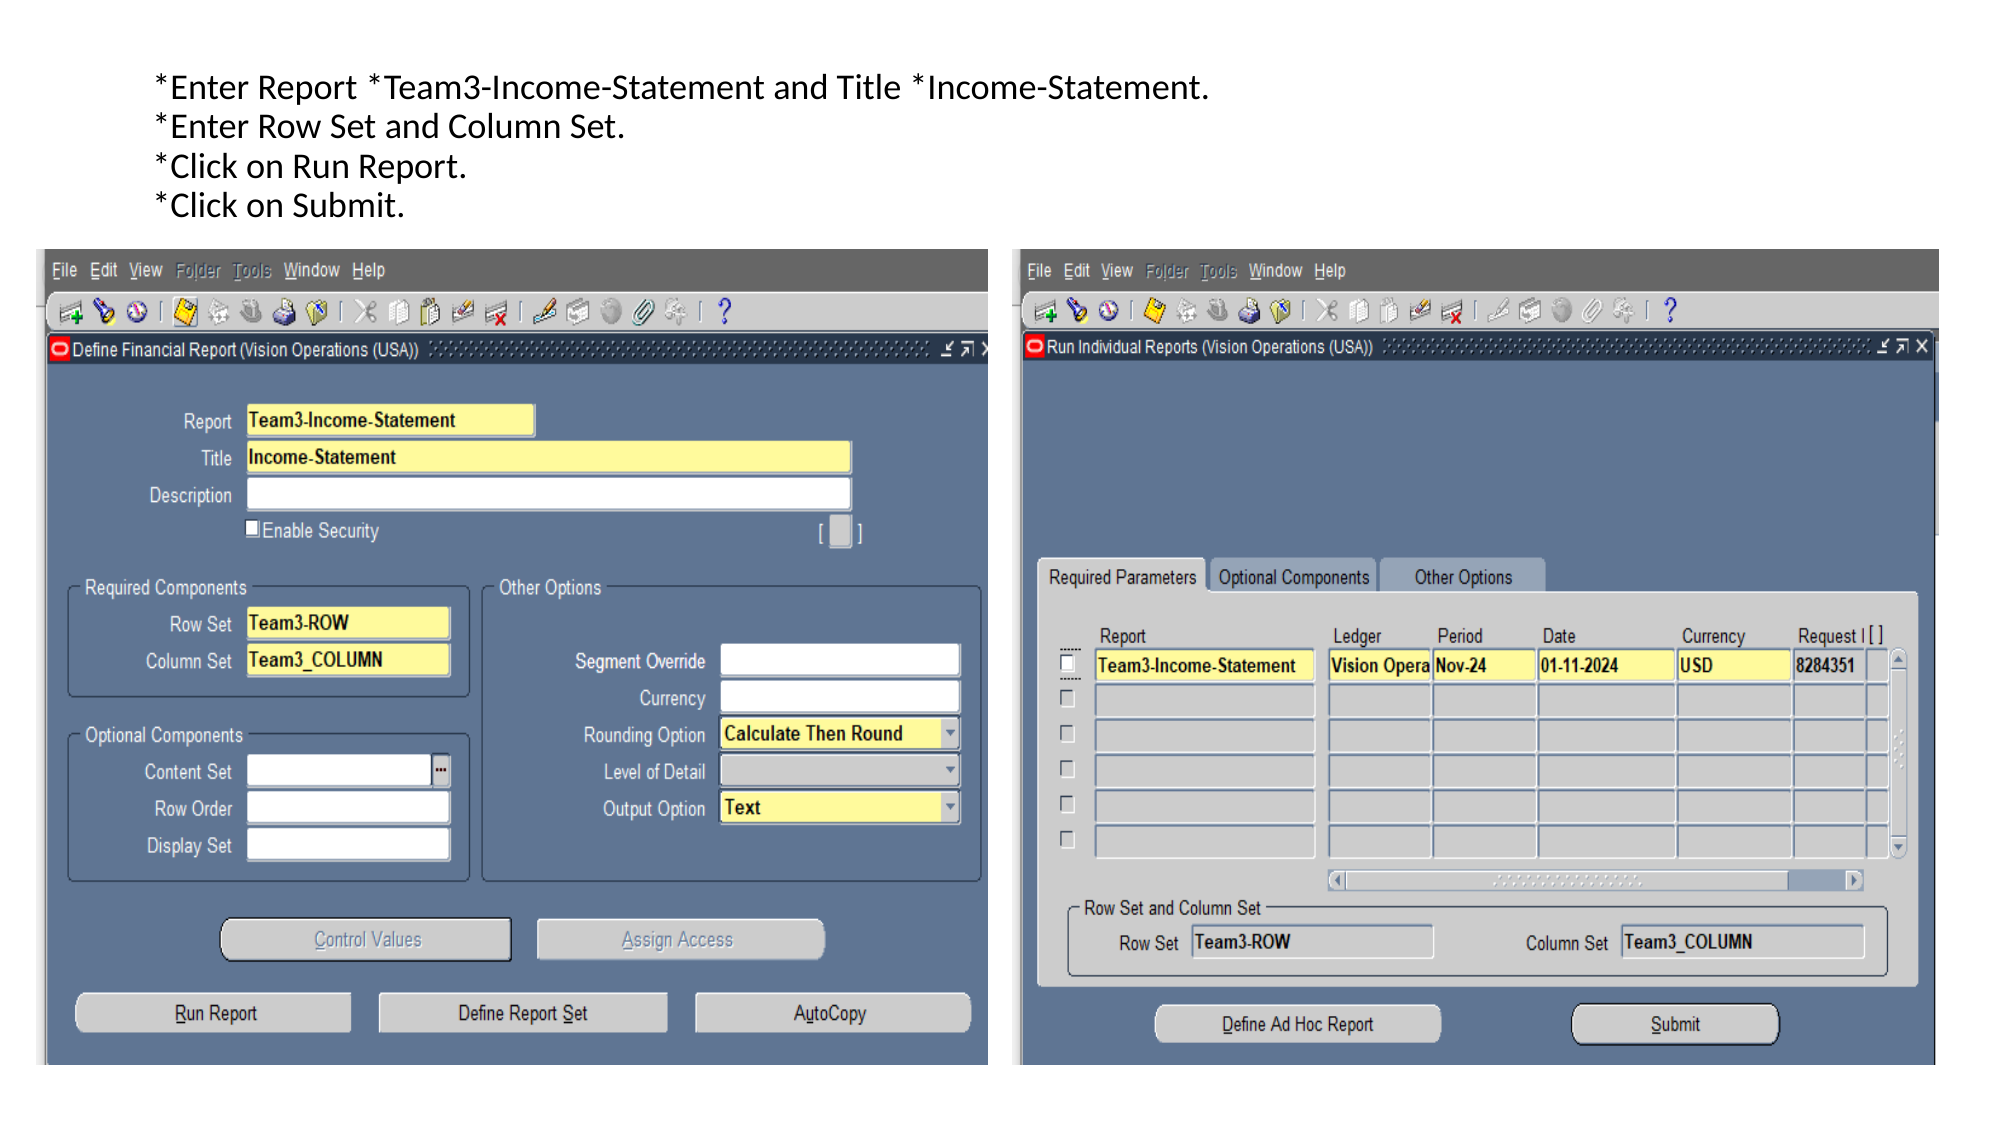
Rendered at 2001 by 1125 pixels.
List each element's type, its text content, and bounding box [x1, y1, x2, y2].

title *Enter Report *Team3-Income-Statement and Title *Income-Statement. *Enter Row Set and Column Set. *Click on Run Report. *Click on Submit. [137, 59, 1863, 278]
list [36, 248, 988, 1066]
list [1012, 248, 1939, 1066]
